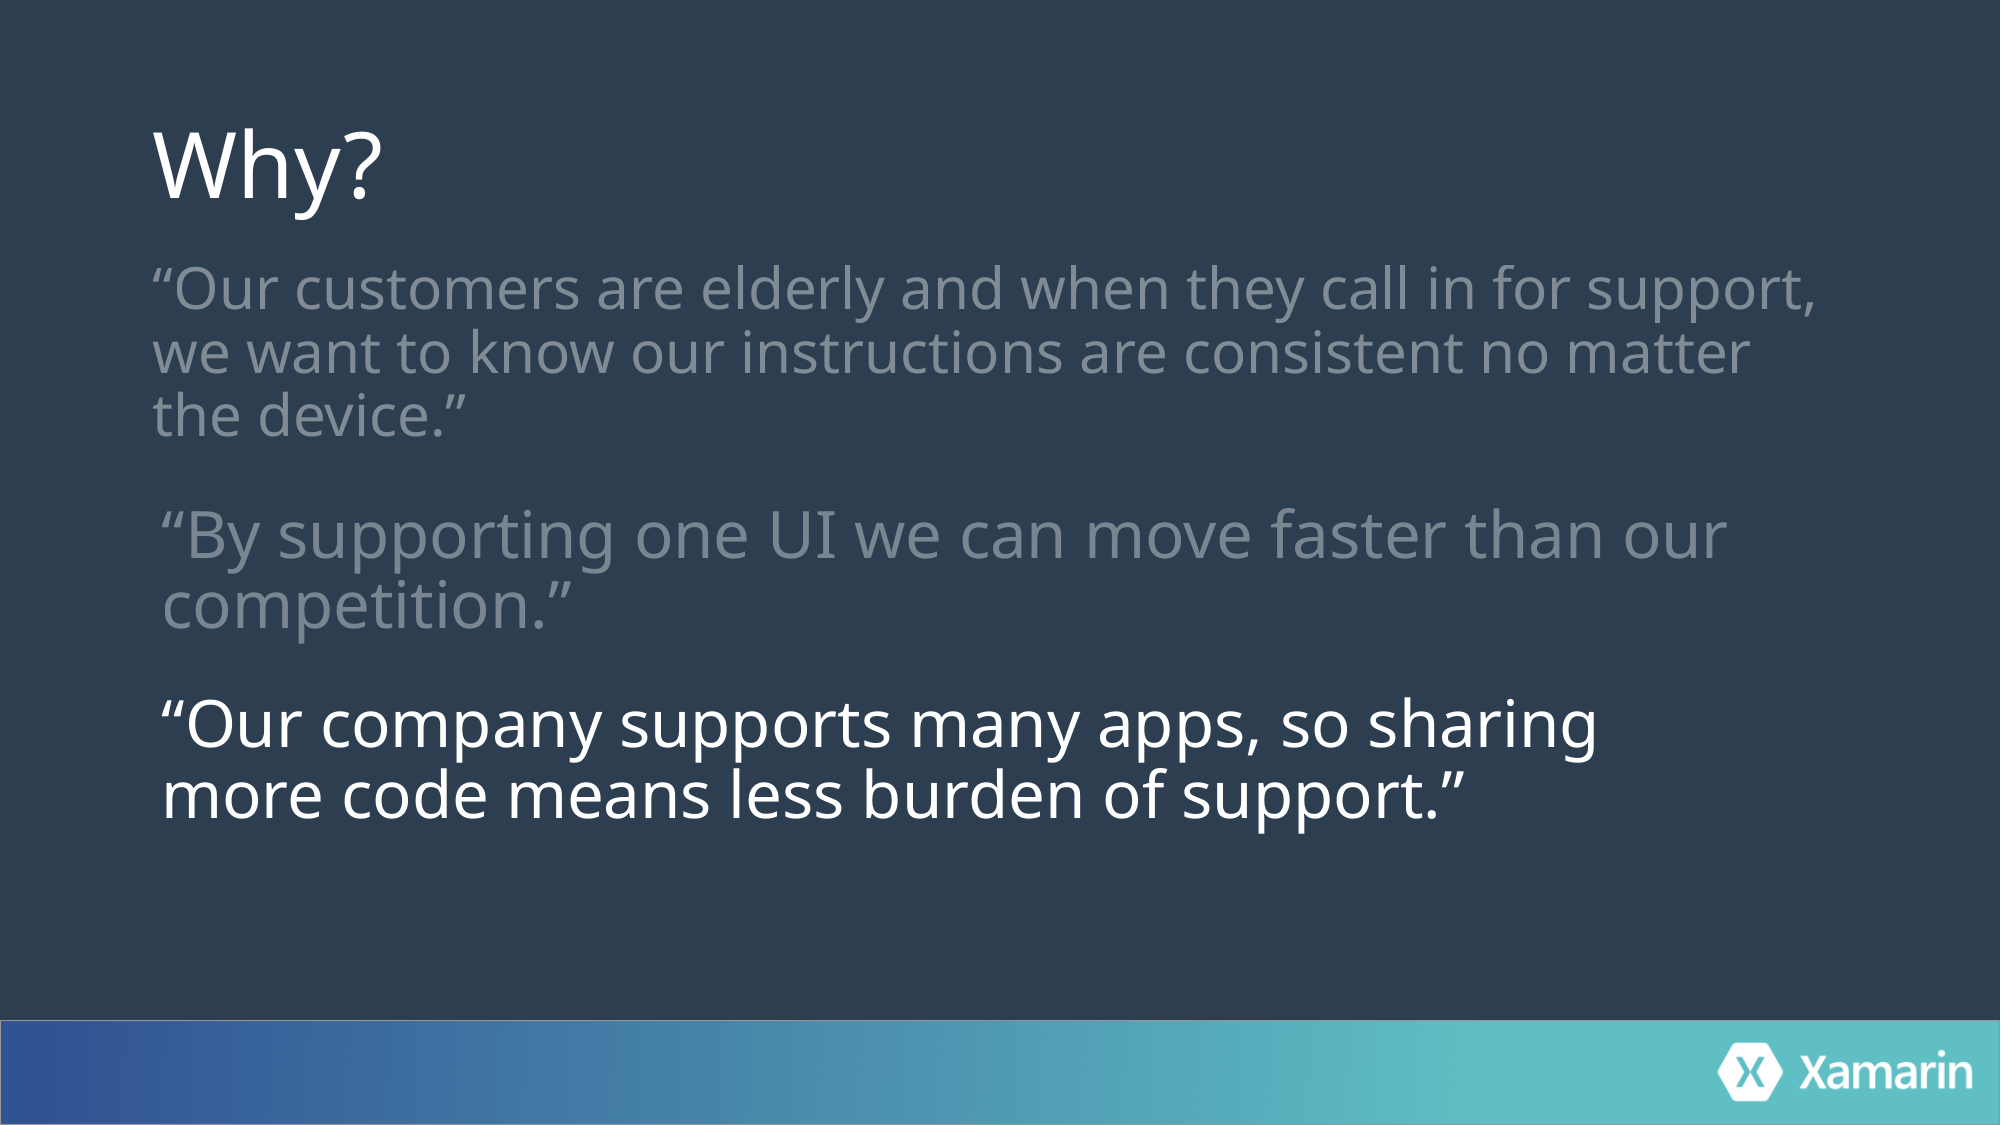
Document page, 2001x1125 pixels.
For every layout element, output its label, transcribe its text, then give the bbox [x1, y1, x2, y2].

text_box “By supporting one UI we can move faster than our competition.” [137, 483, 1756, 673]
title Why? [137, 59, 1863, 252]
list “Our customers are elderly and when they call in for support, we want to know our instructions are consistent no matter the device.” [137, 252, 1863, 967]
text_box “Our company supports many apps, so sharing more code means less burden of support.” [137, 673, 1756, 880]
picture [0, 1020, 2000, 1125]
